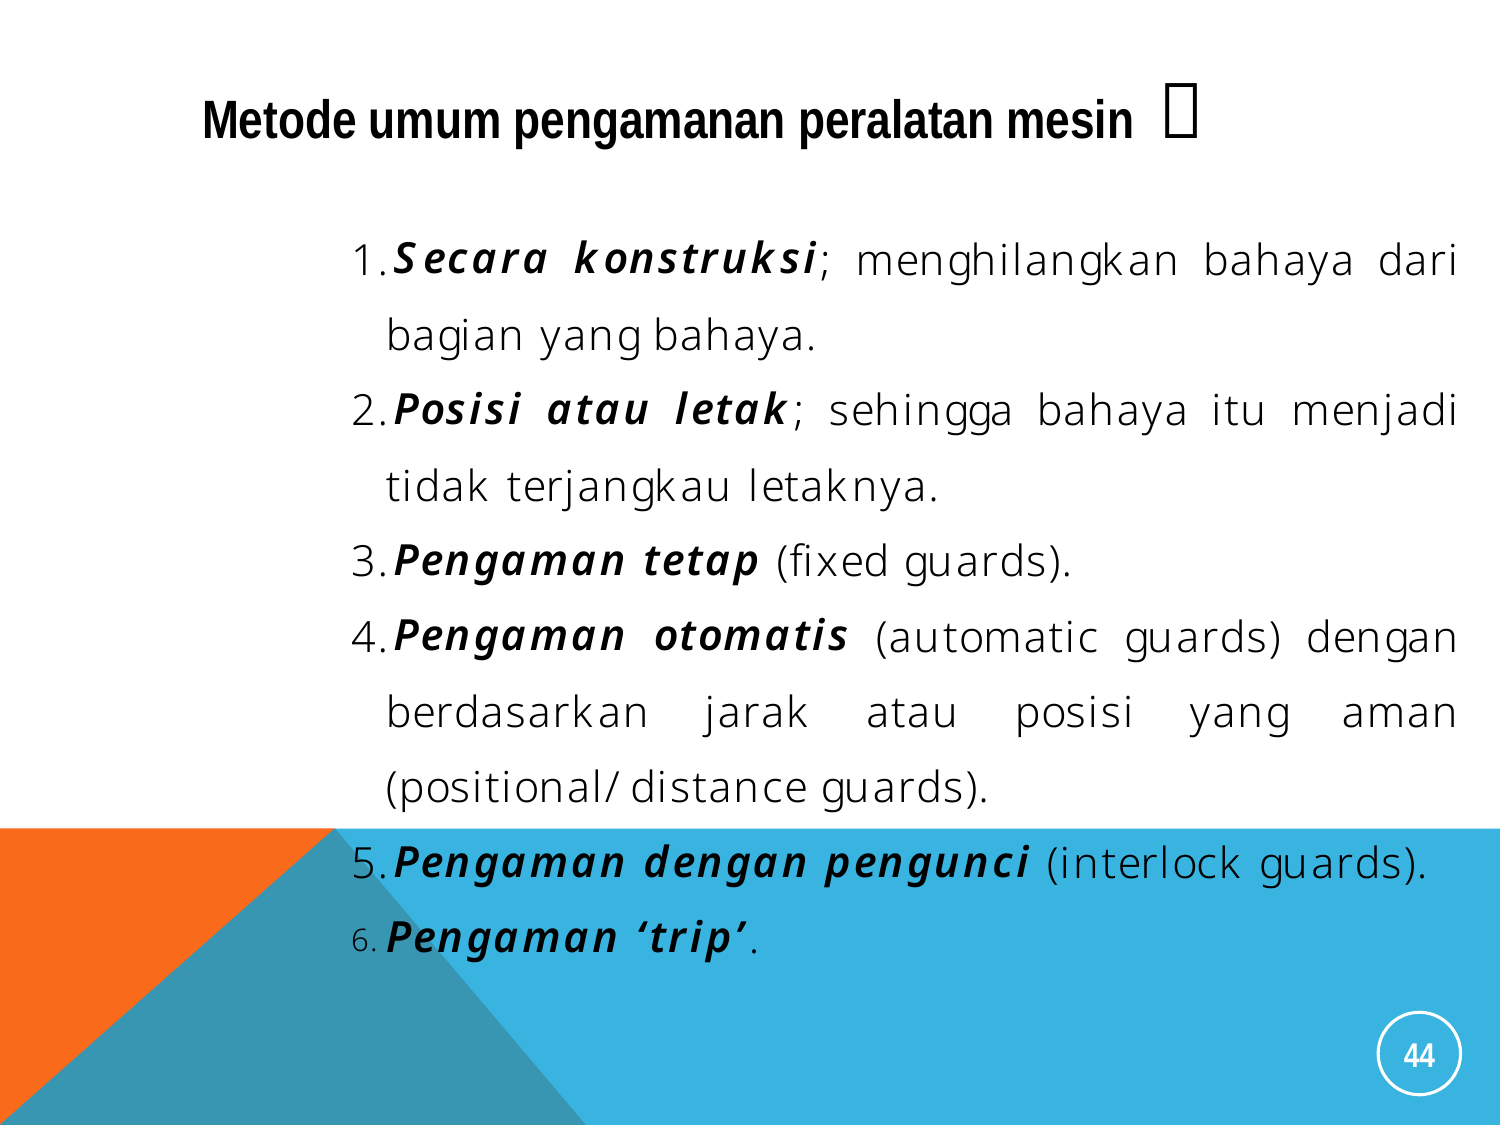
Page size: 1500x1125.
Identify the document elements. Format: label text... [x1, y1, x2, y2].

slide_number 44 [1376, 1010, 1463, 1097]
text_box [322, 227, 1462, 983]
text_box Metode umum pengamanan peralatan mesin  [187, 54, 1335, 162]
